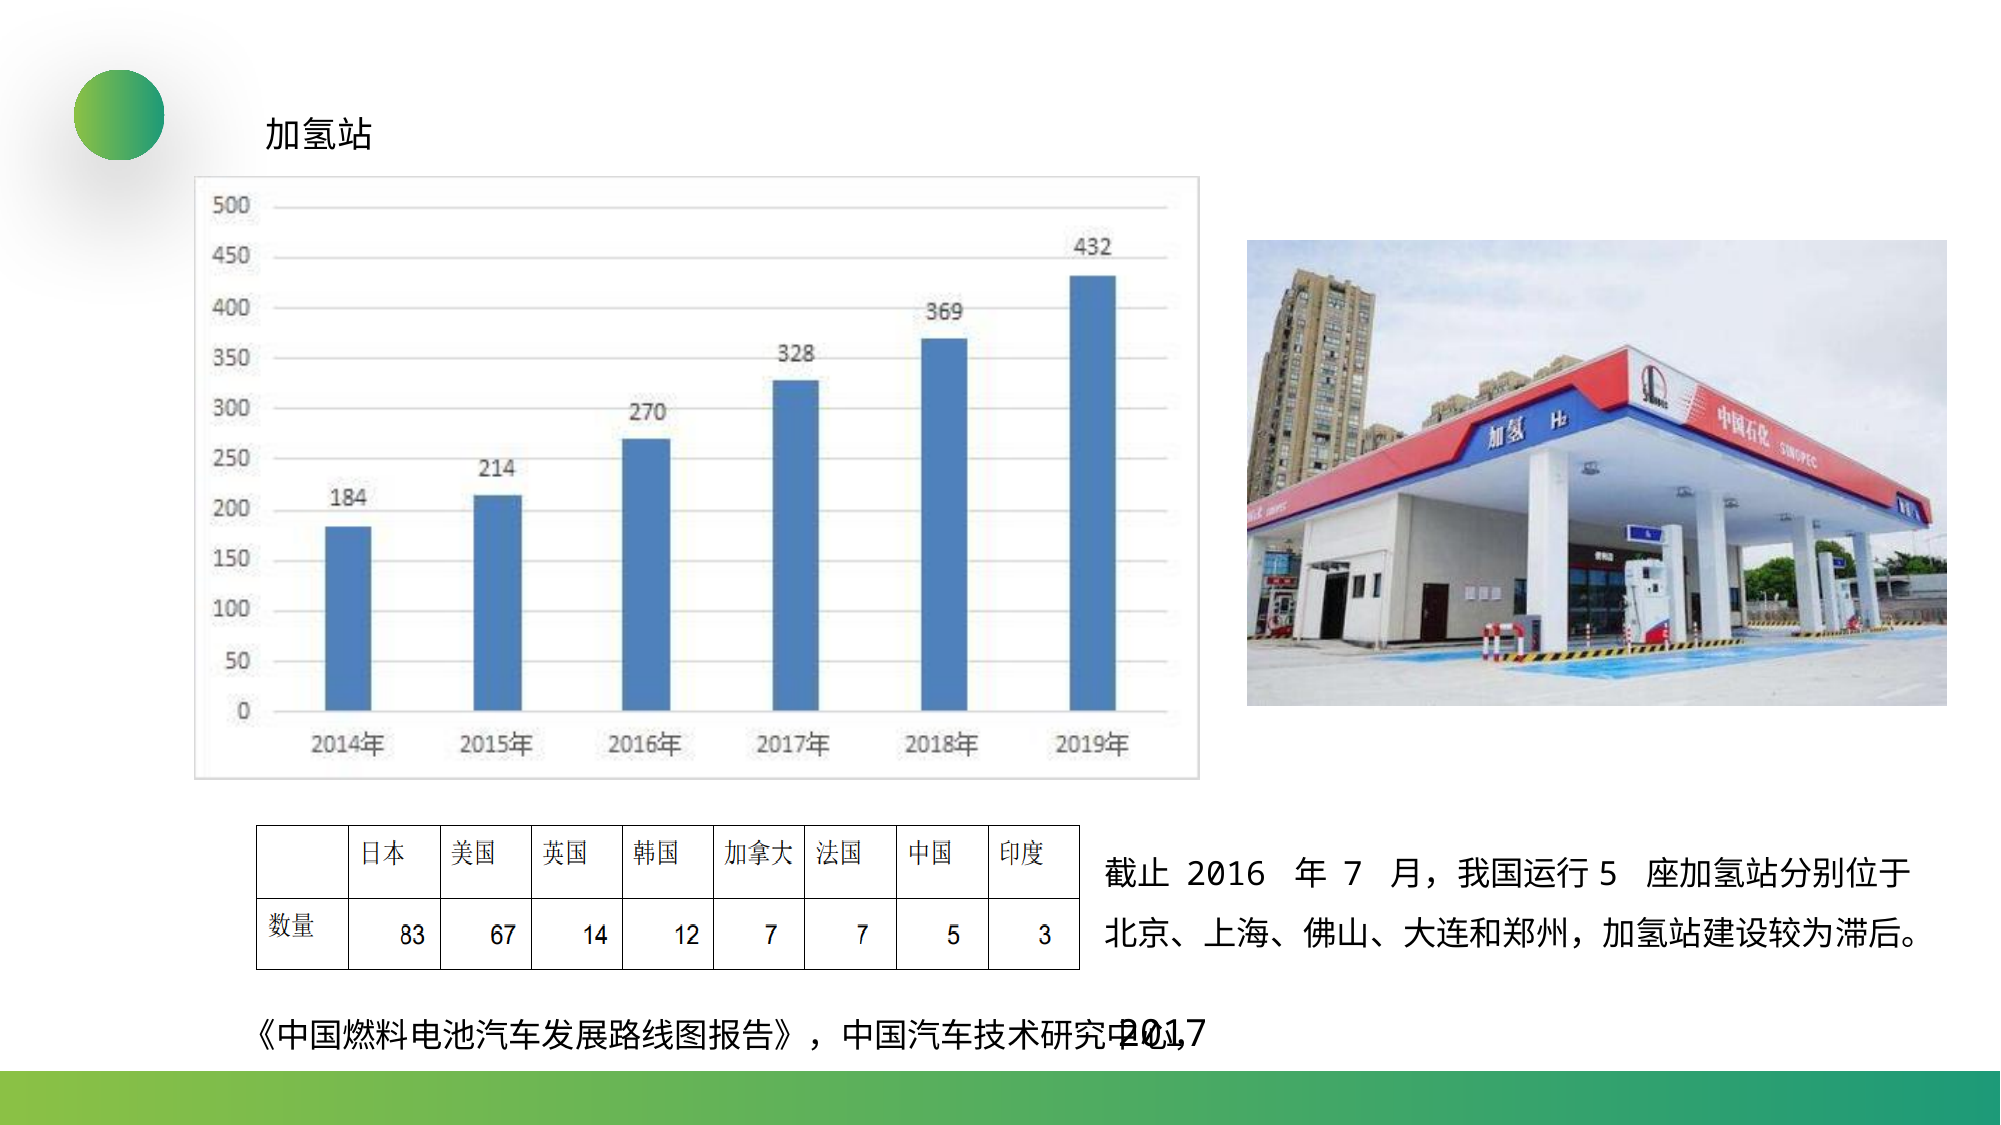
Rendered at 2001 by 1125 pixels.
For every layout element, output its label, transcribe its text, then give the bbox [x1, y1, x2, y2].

text_box [0, 1071, 2000, 1125]
text_box 《中国燃料电池汽车发展路线图报告》，中国汽车技术研究中心， [228, 1007, 1772, 1062]
title 加氢站 [250, 108, 648, 176]
picture [250, 821, 1089, 982]
picture [1247, 240, 1947, 706]
text_box [73, 68, 166, 162]
picture [194, 176, 1200, 780]
text_box 2017 [1102, 1001, 1245, 1061]
text_box 截止 2016 年 7 月，我国运行5 座加氢站分别位于北京、上海、佛山、大连和郑州，加氢站建设较为滞后。 [1089, 824, 1931, 960]
